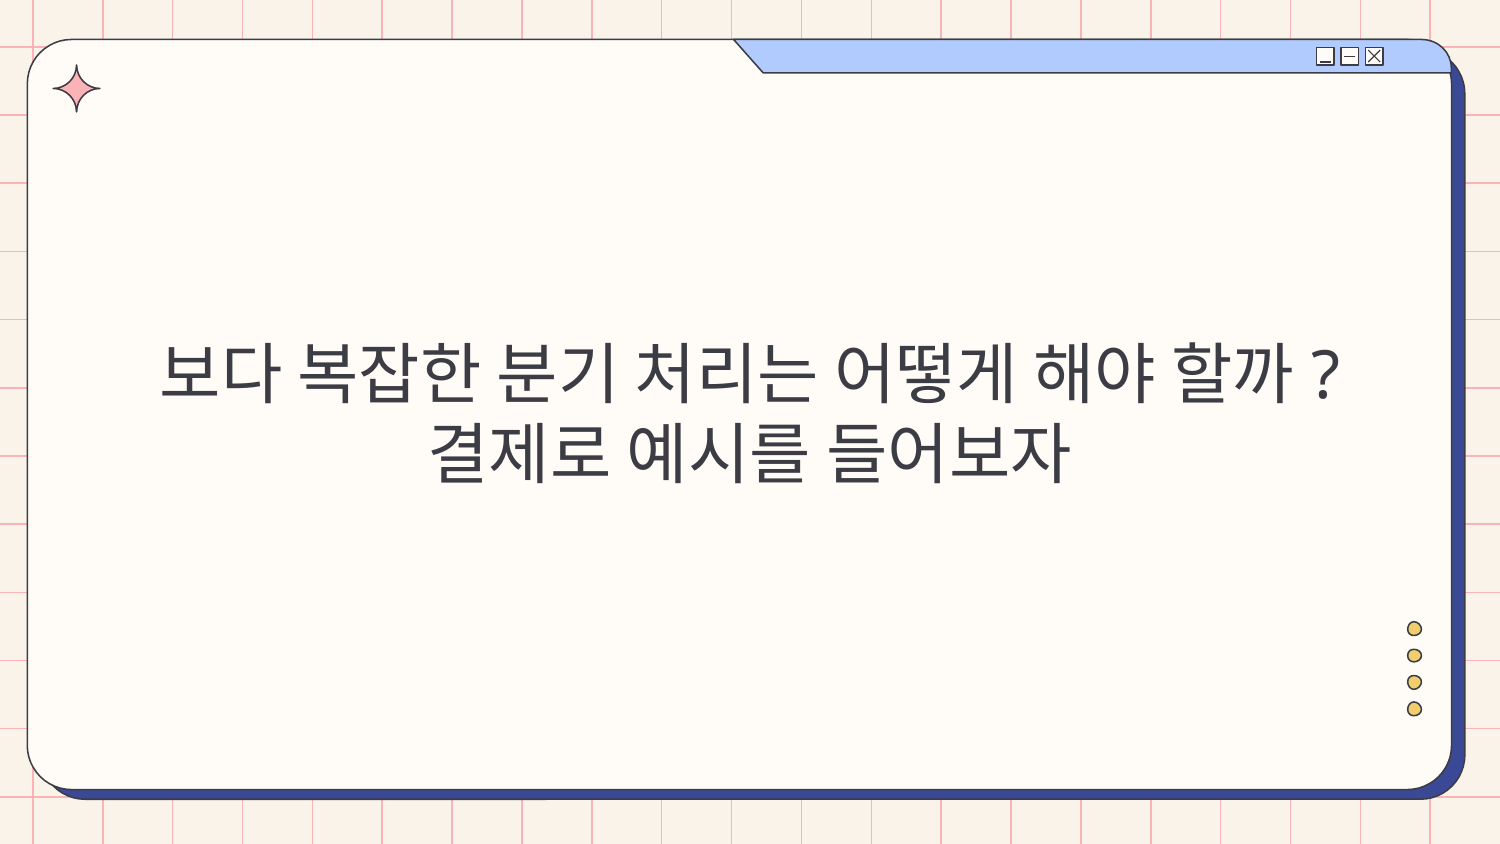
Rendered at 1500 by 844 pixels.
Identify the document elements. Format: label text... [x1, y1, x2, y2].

title 보다 복잡한 분기 처리는 어떻게 해야 할까? 결제로 예시를 들어보자 [118, 316, 1382, 516]
